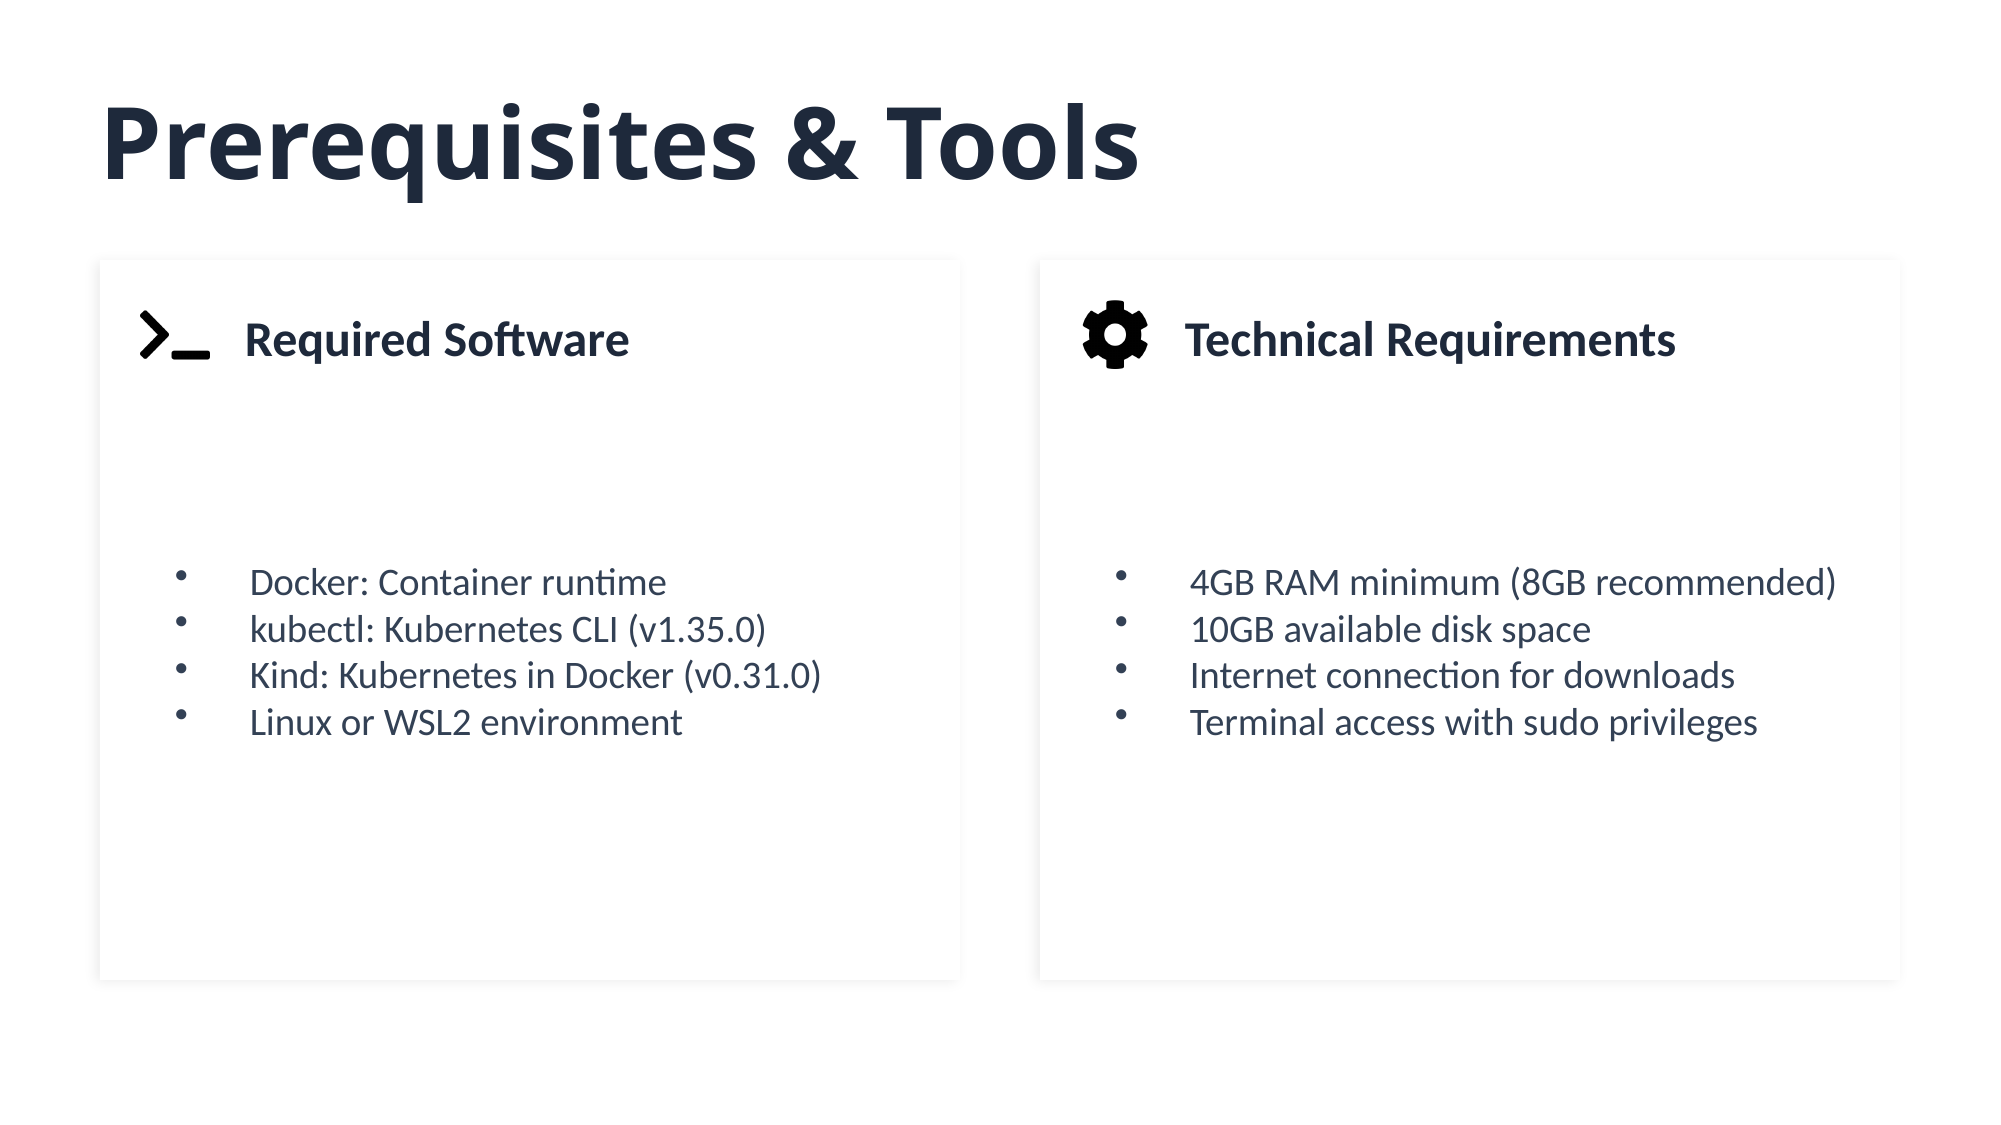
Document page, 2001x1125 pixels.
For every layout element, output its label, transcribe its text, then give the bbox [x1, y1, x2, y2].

text_box [99, 259, 960, 980]
text_box Prerequisites & Tools [99, 79, 1900, 200]
text_box Required Software [230, 305, 930, 366]
text_box Docker: Container runtime kubectl: Kubernetes CLI (v1.35.0) Kind: Kubernetes in Docker (v0.31.0) Linux or WSL2 environment [159, 420, 920, 880]
text_box [1040, 259, 1900, 980]
picture [139, 299, 210, 370]
picture [1079, 299, 1150, 370]
text_box 4GB RAM minimum (8GB recommended) 10GB available disk space Internet connection for downloads Terminal access with sudo privileges [1100, 420, 1860, 880]
text_box Technical Requirements [1170, 305, 1870, 366]
